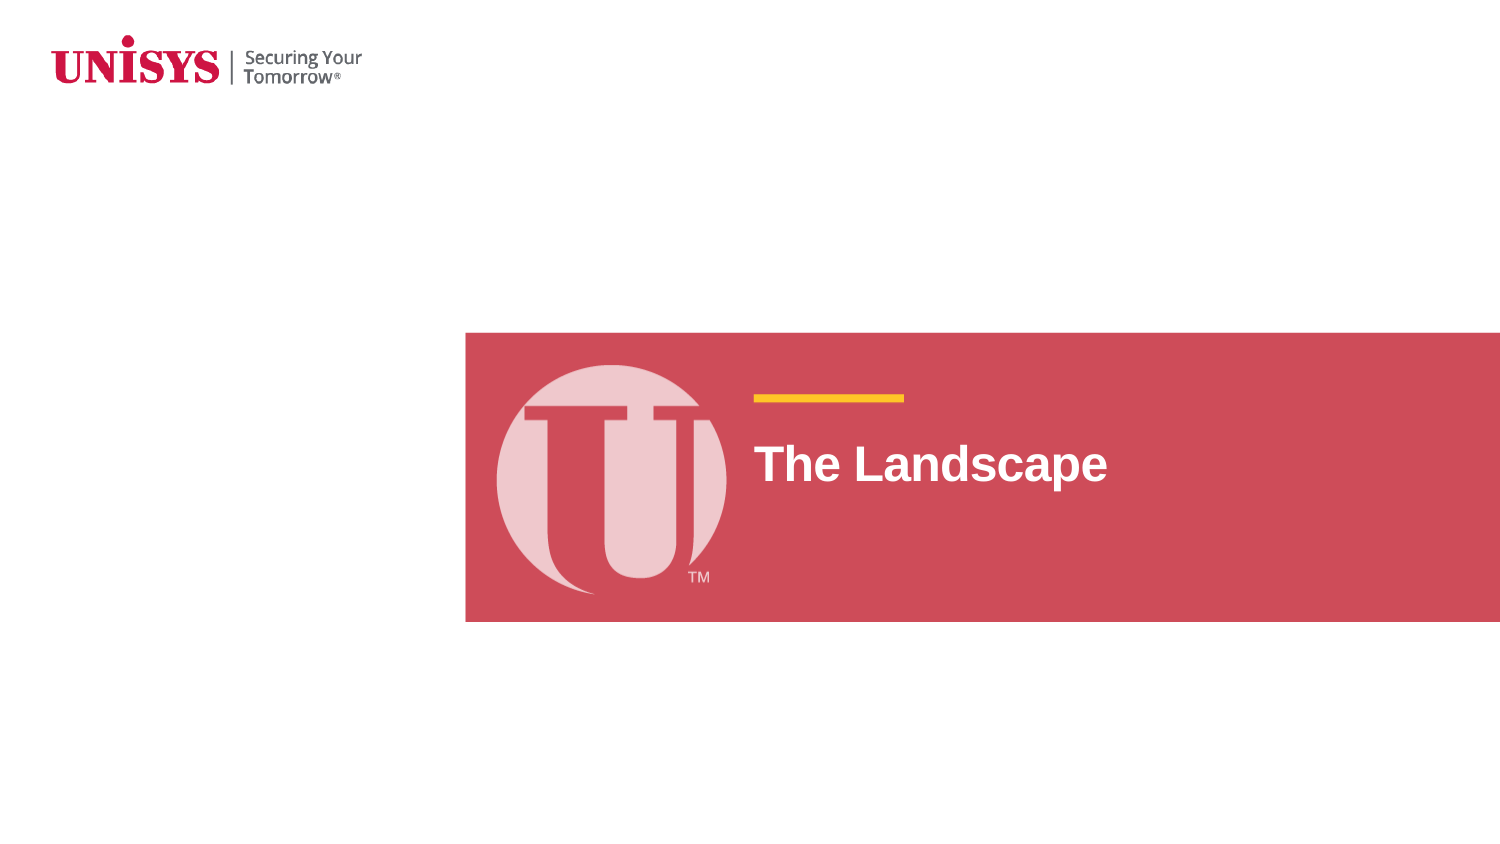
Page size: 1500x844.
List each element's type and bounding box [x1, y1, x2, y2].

picture [464, 332, 1500, 623]
picture [51, 35, 362, 85]
